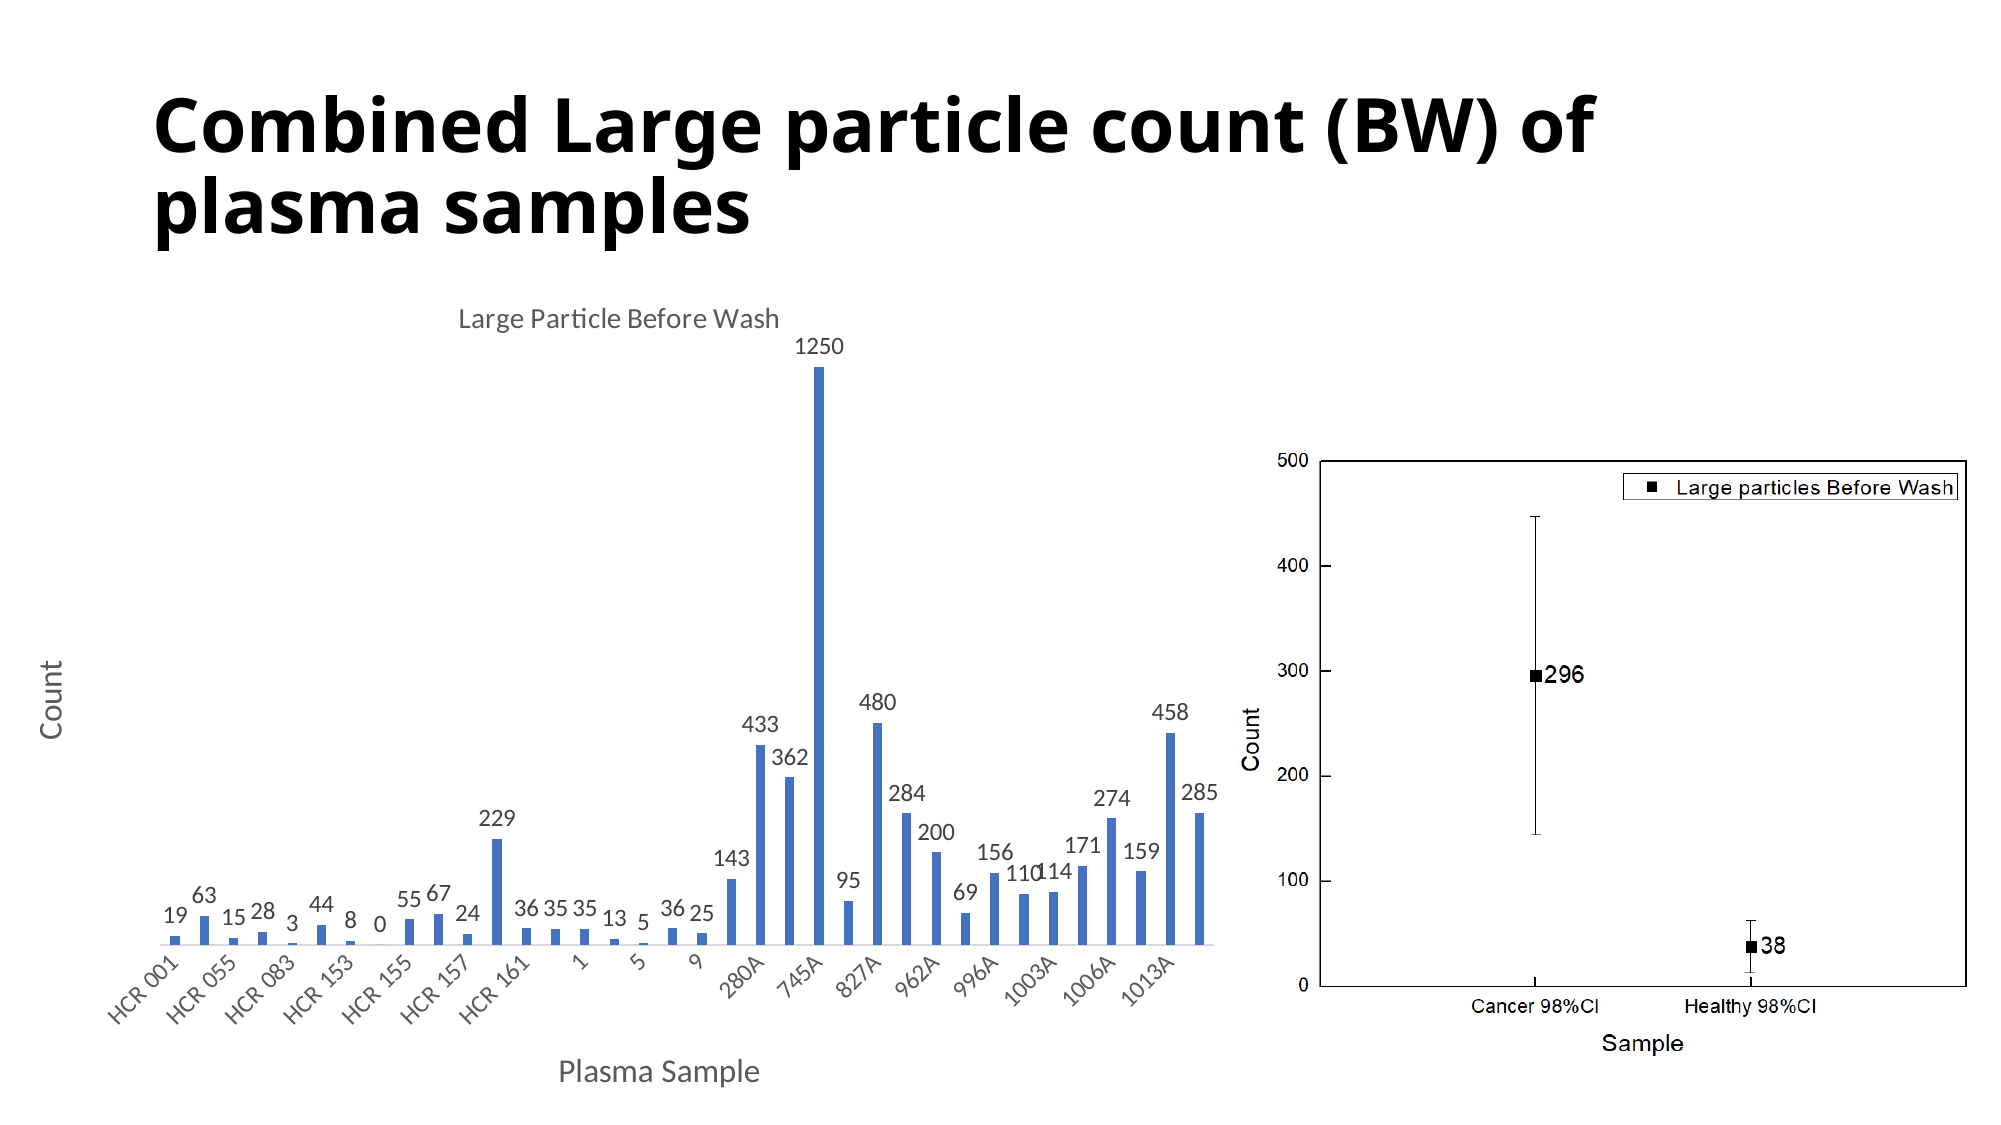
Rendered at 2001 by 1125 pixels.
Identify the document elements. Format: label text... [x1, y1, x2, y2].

chart [0, 272, 1240, 1125]
title Combined Large particle count (BW) of plasma samples [137, 59, 1863, 278]
picture [1239, 442, 1976, 1066]
